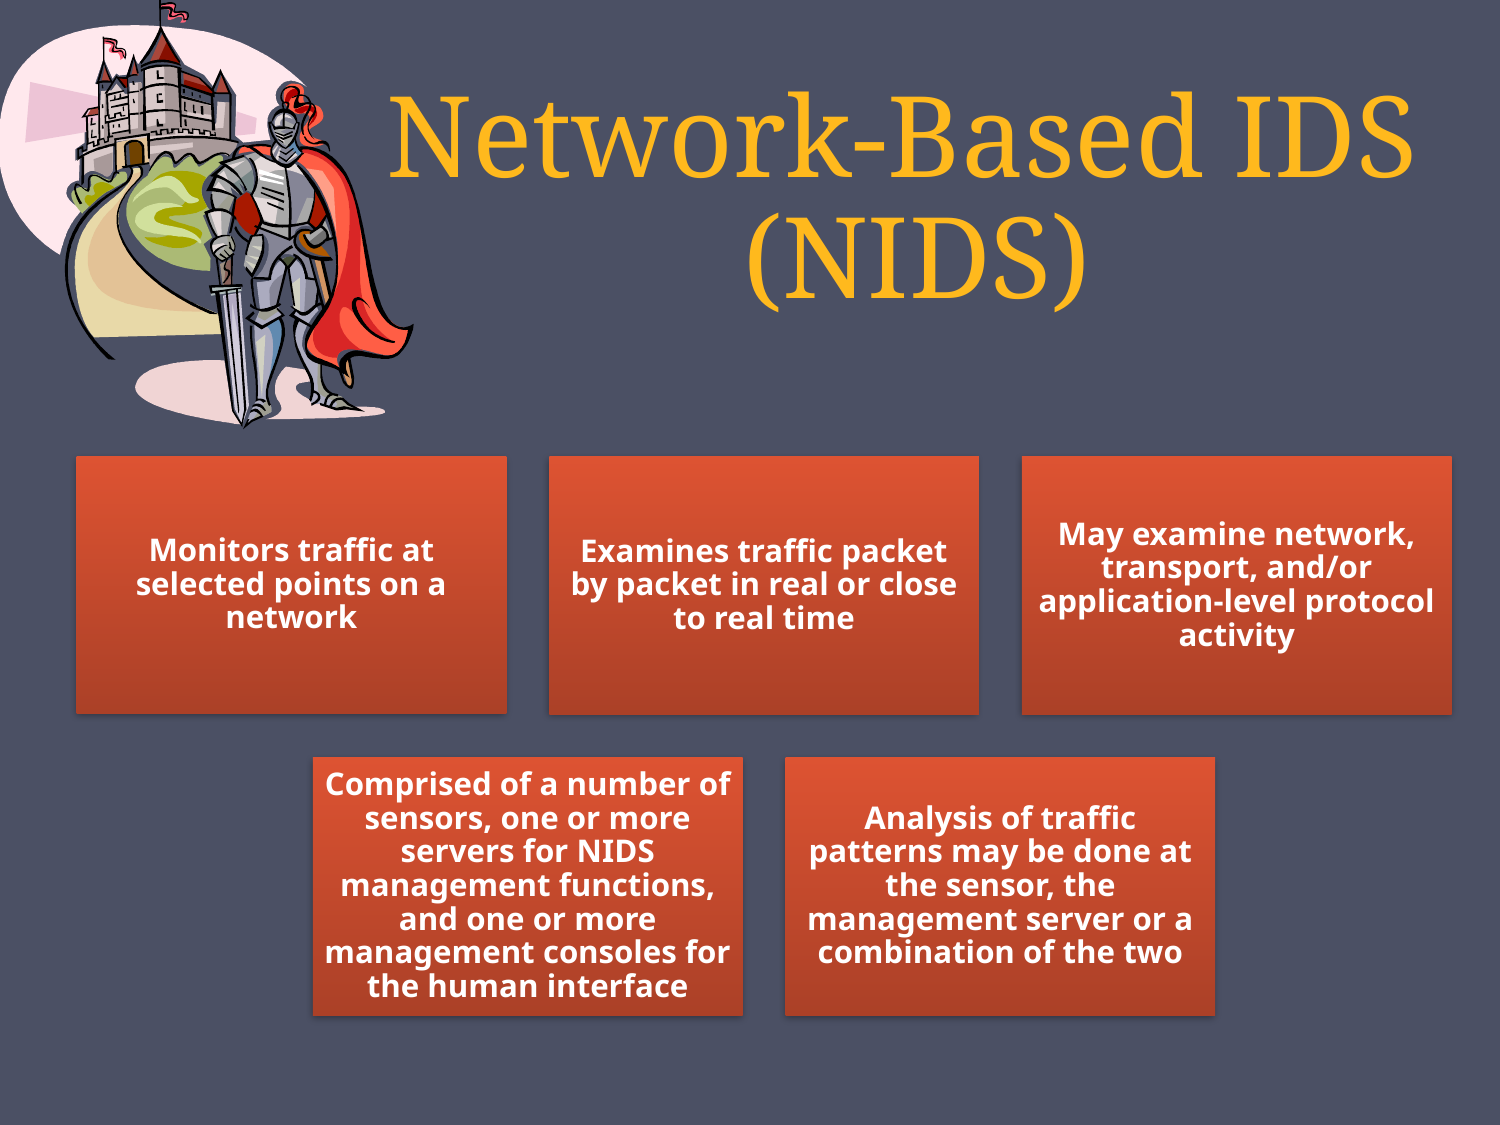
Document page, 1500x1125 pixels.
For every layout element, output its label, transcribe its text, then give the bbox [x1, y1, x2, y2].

picture [0, 0, 418, 434]
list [76, 373, 1452, 1099]
title Network-Based IDS (NIDS) [421, 66, 1500, 329]
